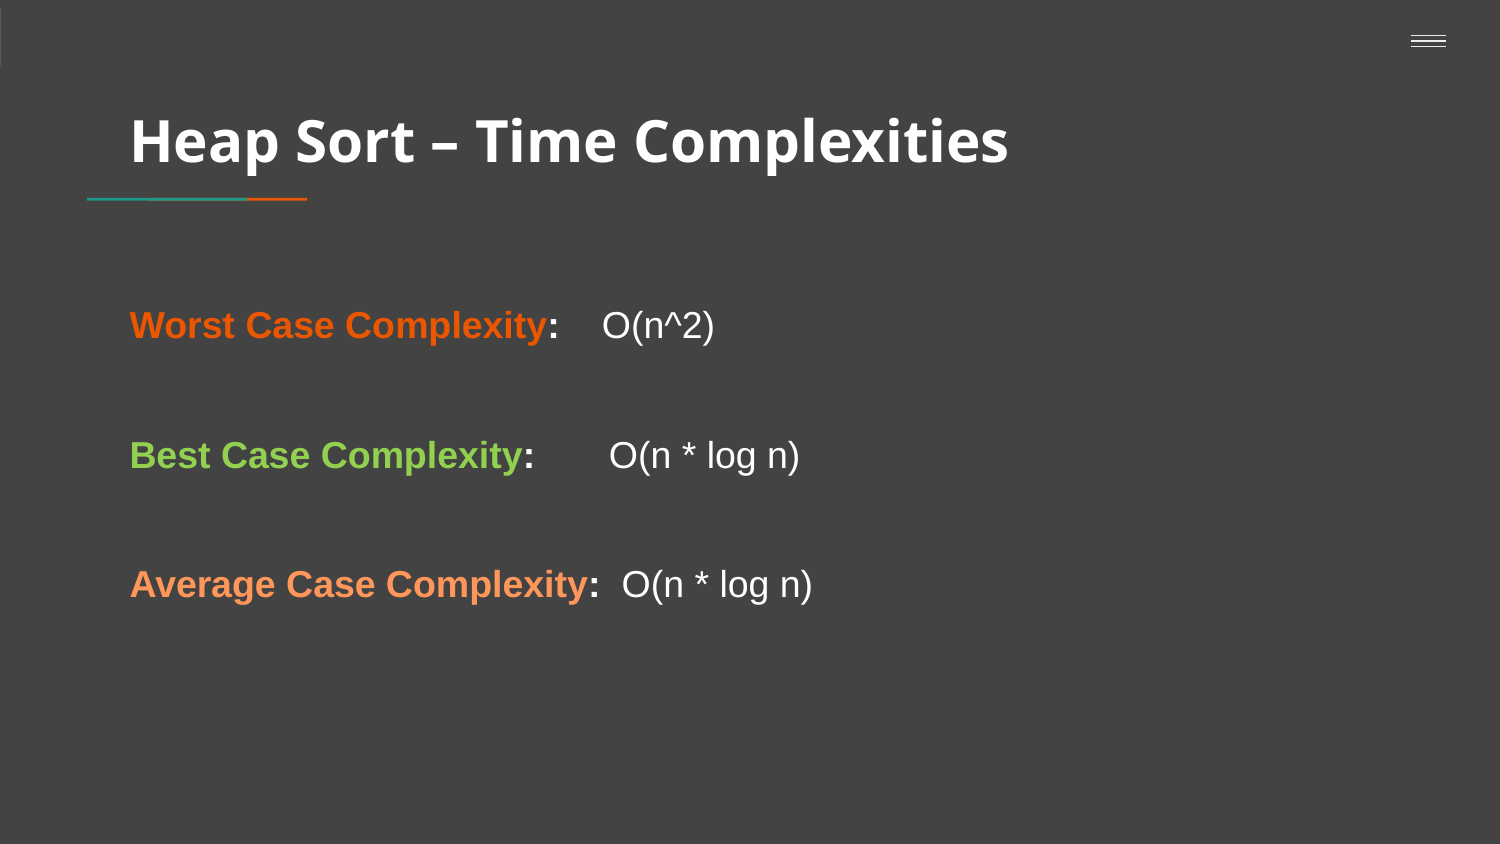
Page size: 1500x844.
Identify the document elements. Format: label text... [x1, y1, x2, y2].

text_box Worst Case Complexity: O(n^2) Best Case Complexity: O(n * log n) Average Case Complexity: O(n * log n) [114, 282, 1485, 844]
title Heap Sort – Time Complexities [114, 89, 1265, 183]
